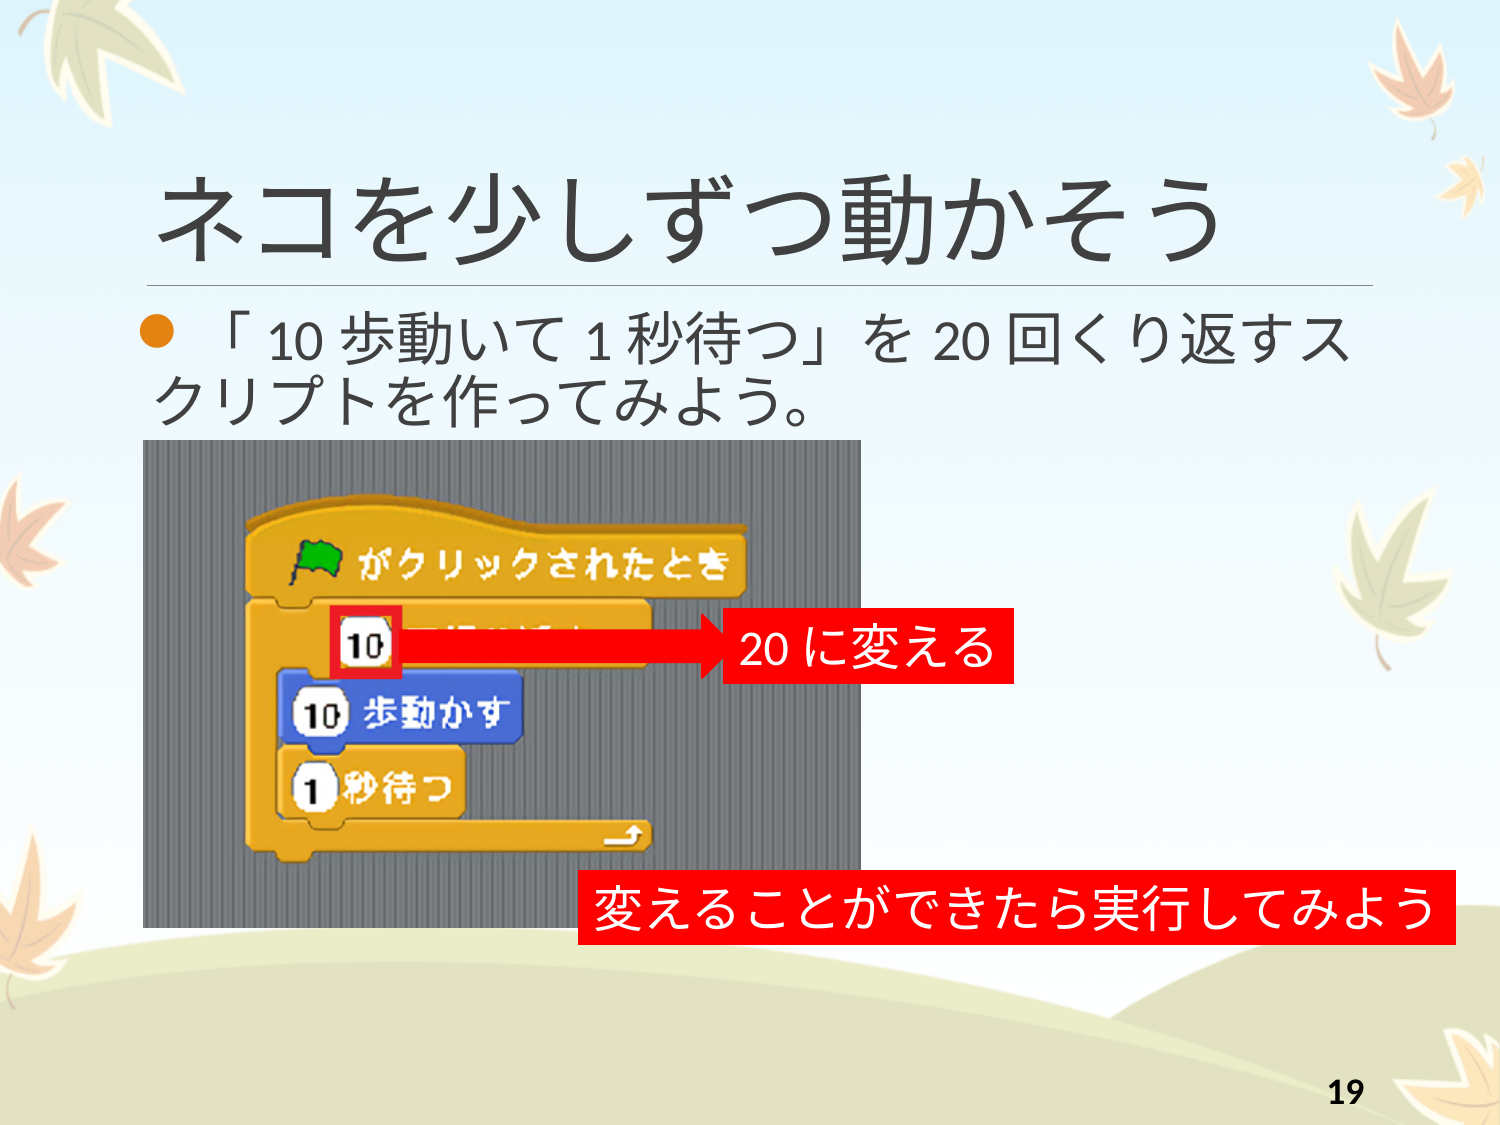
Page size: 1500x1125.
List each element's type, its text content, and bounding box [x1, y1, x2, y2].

title ネコを少しずつ動かそう [135, 47, 1373, 285]
text_box 20に変える [871, 608, 1014, 684]
slide_number 18 [1218, 1059, 1380, 1120]
picture [0, 0, 1500, 1125]
list 「10歩動いて1秒待つ」を20回くり返すスクリプトを作ってみよう。 [135, 302, 1373, 963]
text_box 変えることができたら実行してみよう [578, 870, 1456, 945]
